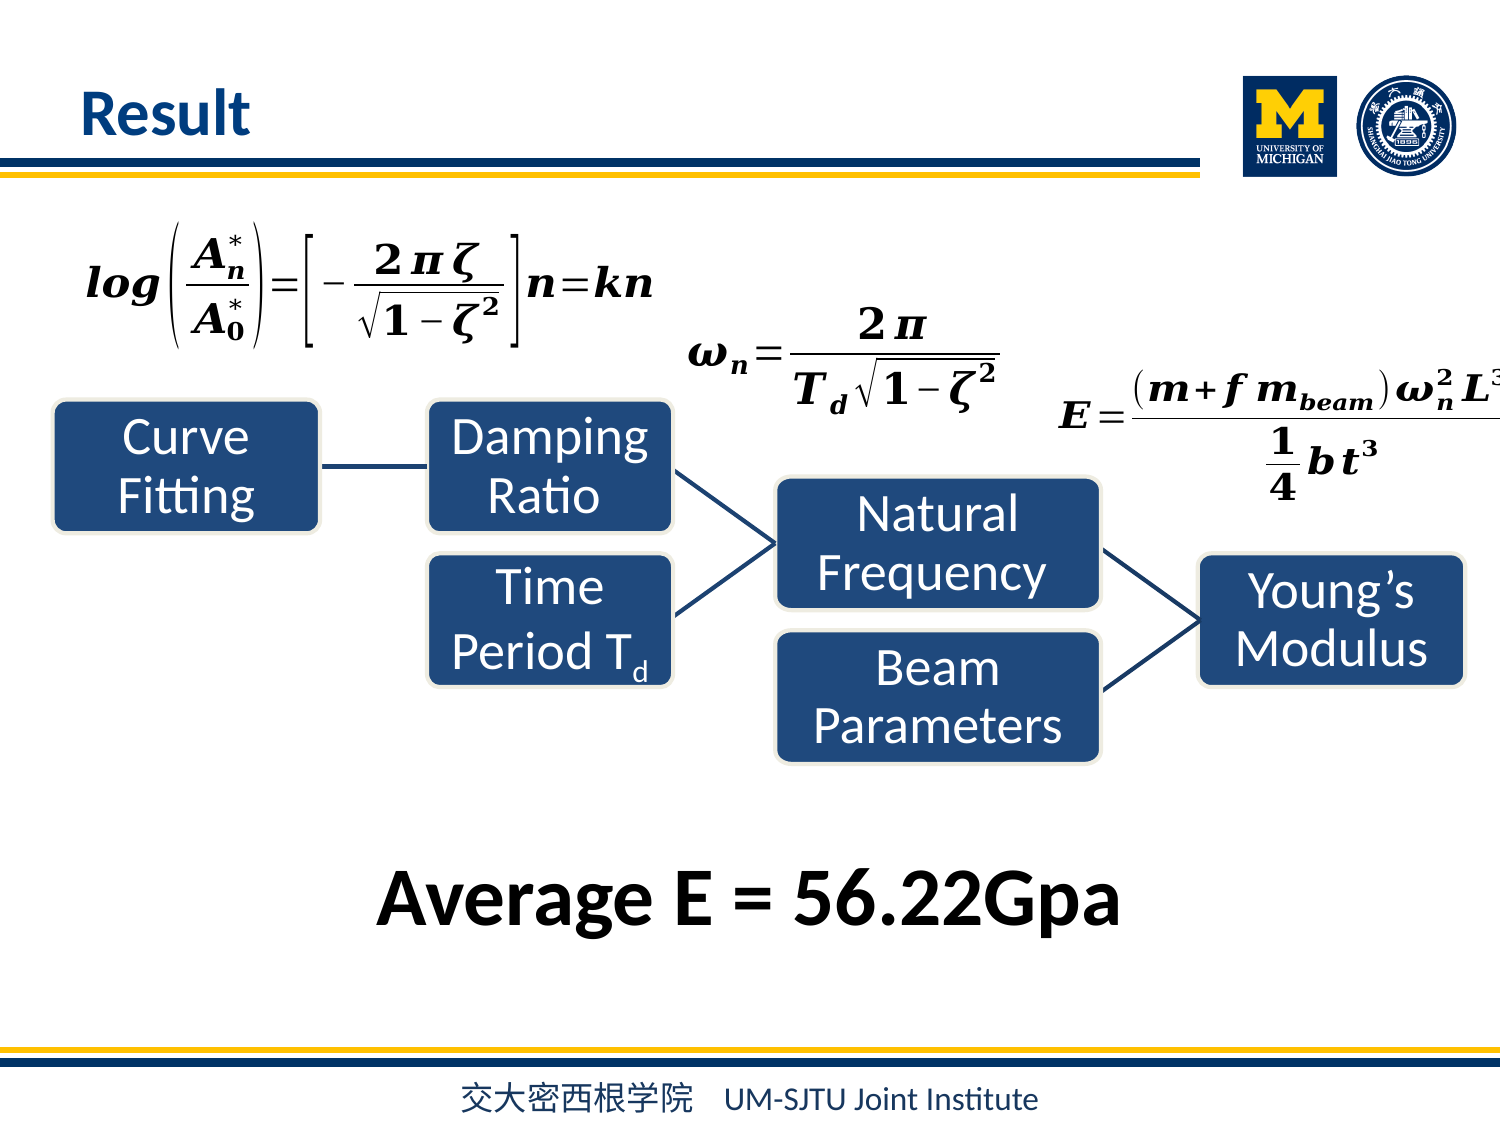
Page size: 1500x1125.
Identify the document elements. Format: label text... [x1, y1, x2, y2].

picture [1228, 68, 1463, 182]
text_box Curve Fitting [50, 397, 323, 536]
text_box Young’s Modulus [1195, 551, 1468, 690]
text_box Average E = 56.22Gpa [180, 835, 1320, 950]
text_box Beam Parameters [773, 628, 1104, 767]
text_box [676, 469, 777, 543]
text_box [323, 464, 428, 469]
title Result [64, 56, 1247, 161]
text_box [1104, 618, 1202, 693]
text_box [676, 541, 777, 618]
text_box [1104, 548, 1202, 620]
text_box Time Period Td [424, 551, 676, 690]
